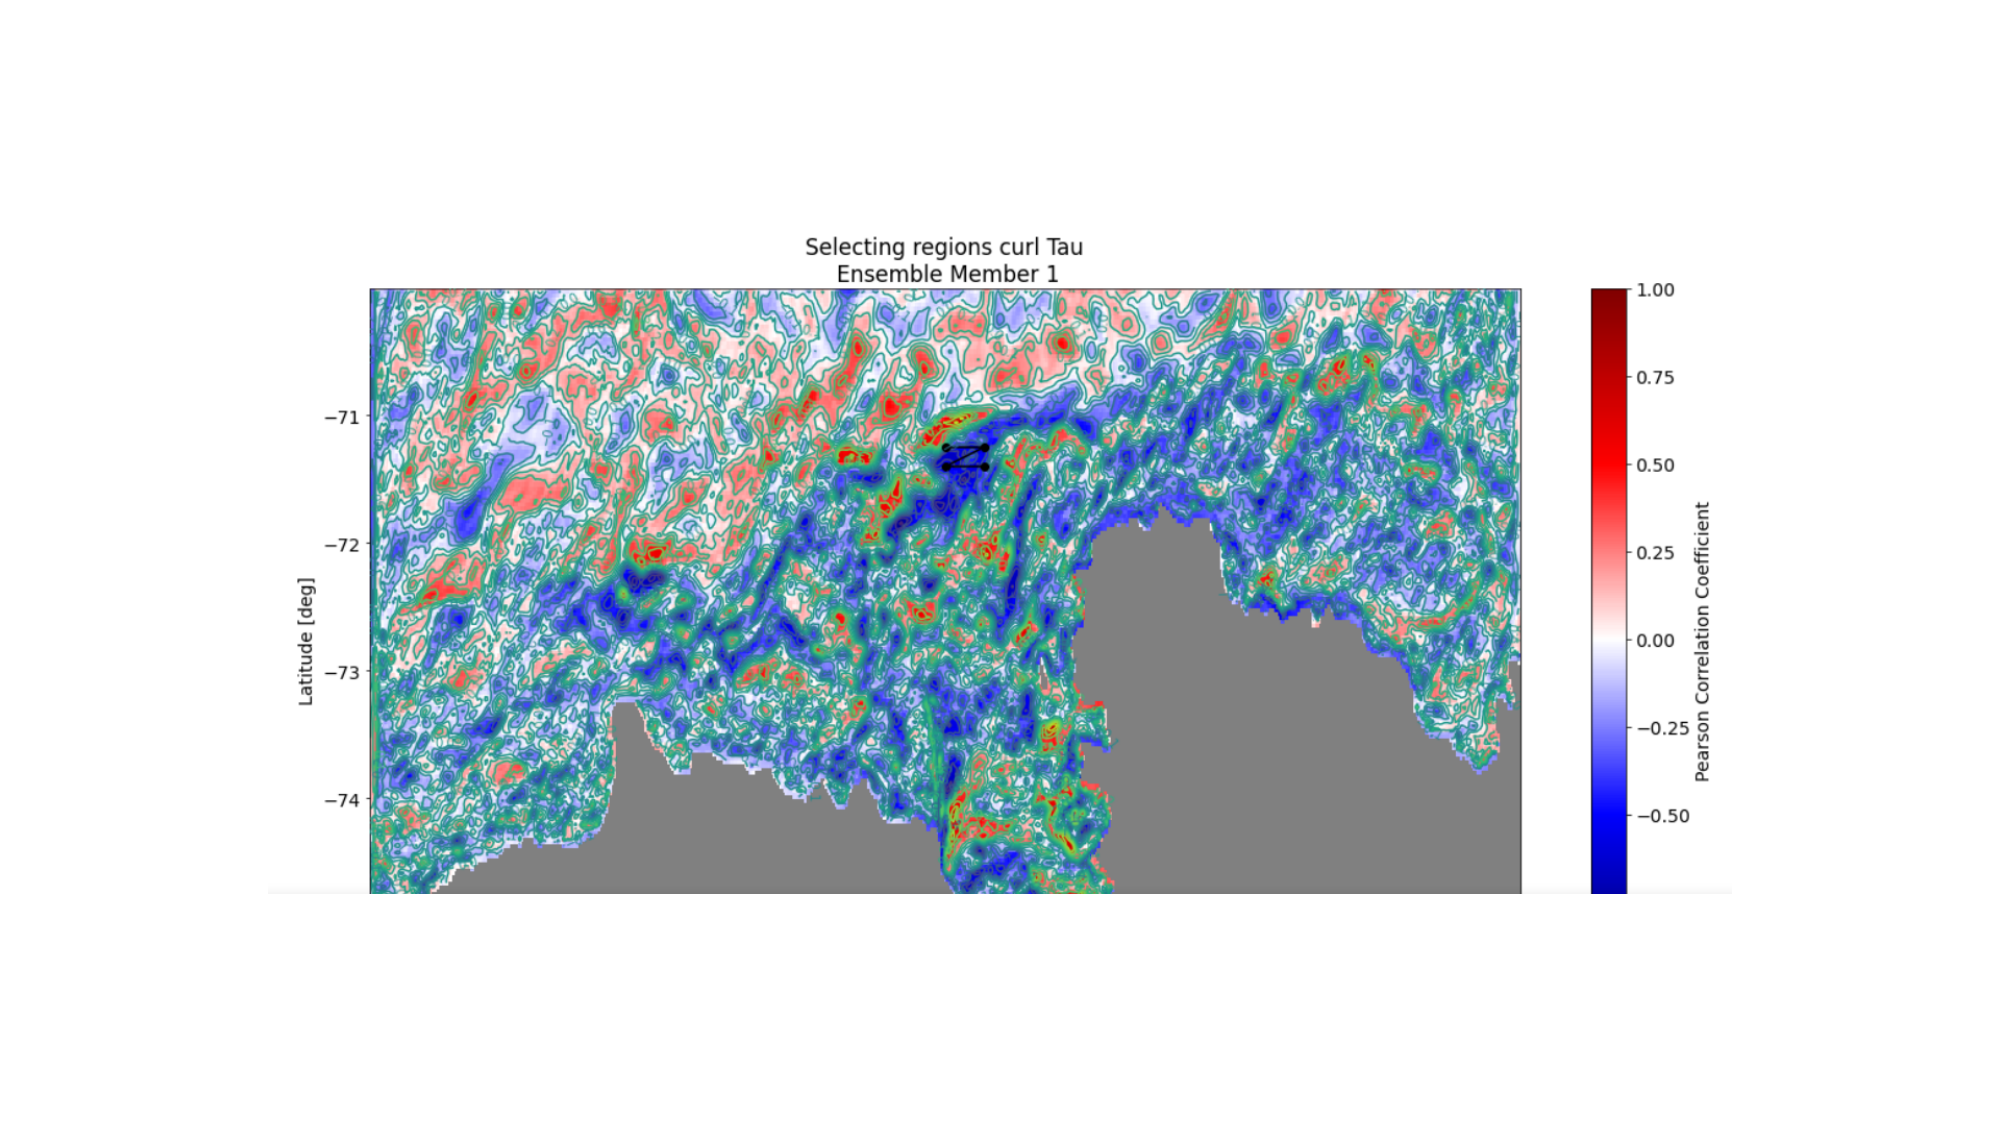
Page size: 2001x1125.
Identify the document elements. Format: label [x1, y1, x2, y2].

picture [268, 231, 1732, 894]
